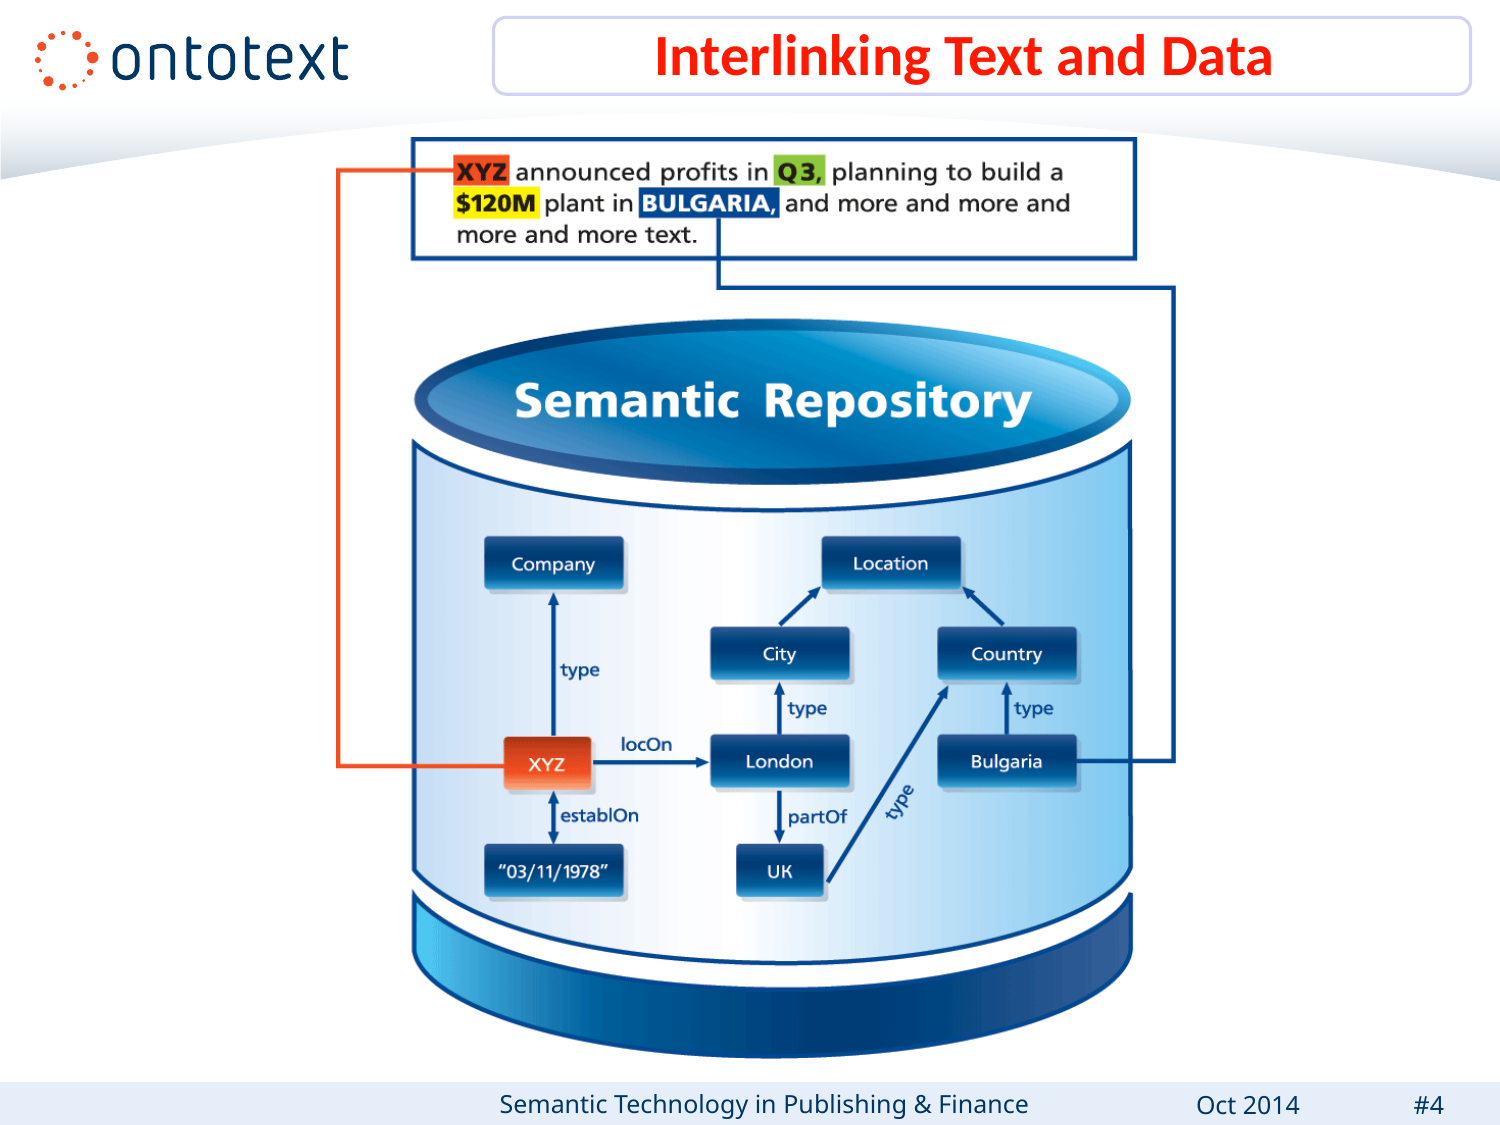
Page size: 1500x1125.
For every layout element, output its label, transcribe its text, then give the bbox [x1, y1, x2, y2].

slide_number #4 [1336, 1082, 1459, 1123]
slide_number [1160, 1082, 1336, 1123]
title Interlinking Text and Data [454, 13, 1476, 91]
footer Semantic Technology in Publishing & Finance [371, 1081, 1158, 1125]
picture [336, 137, 1176, 1059]
